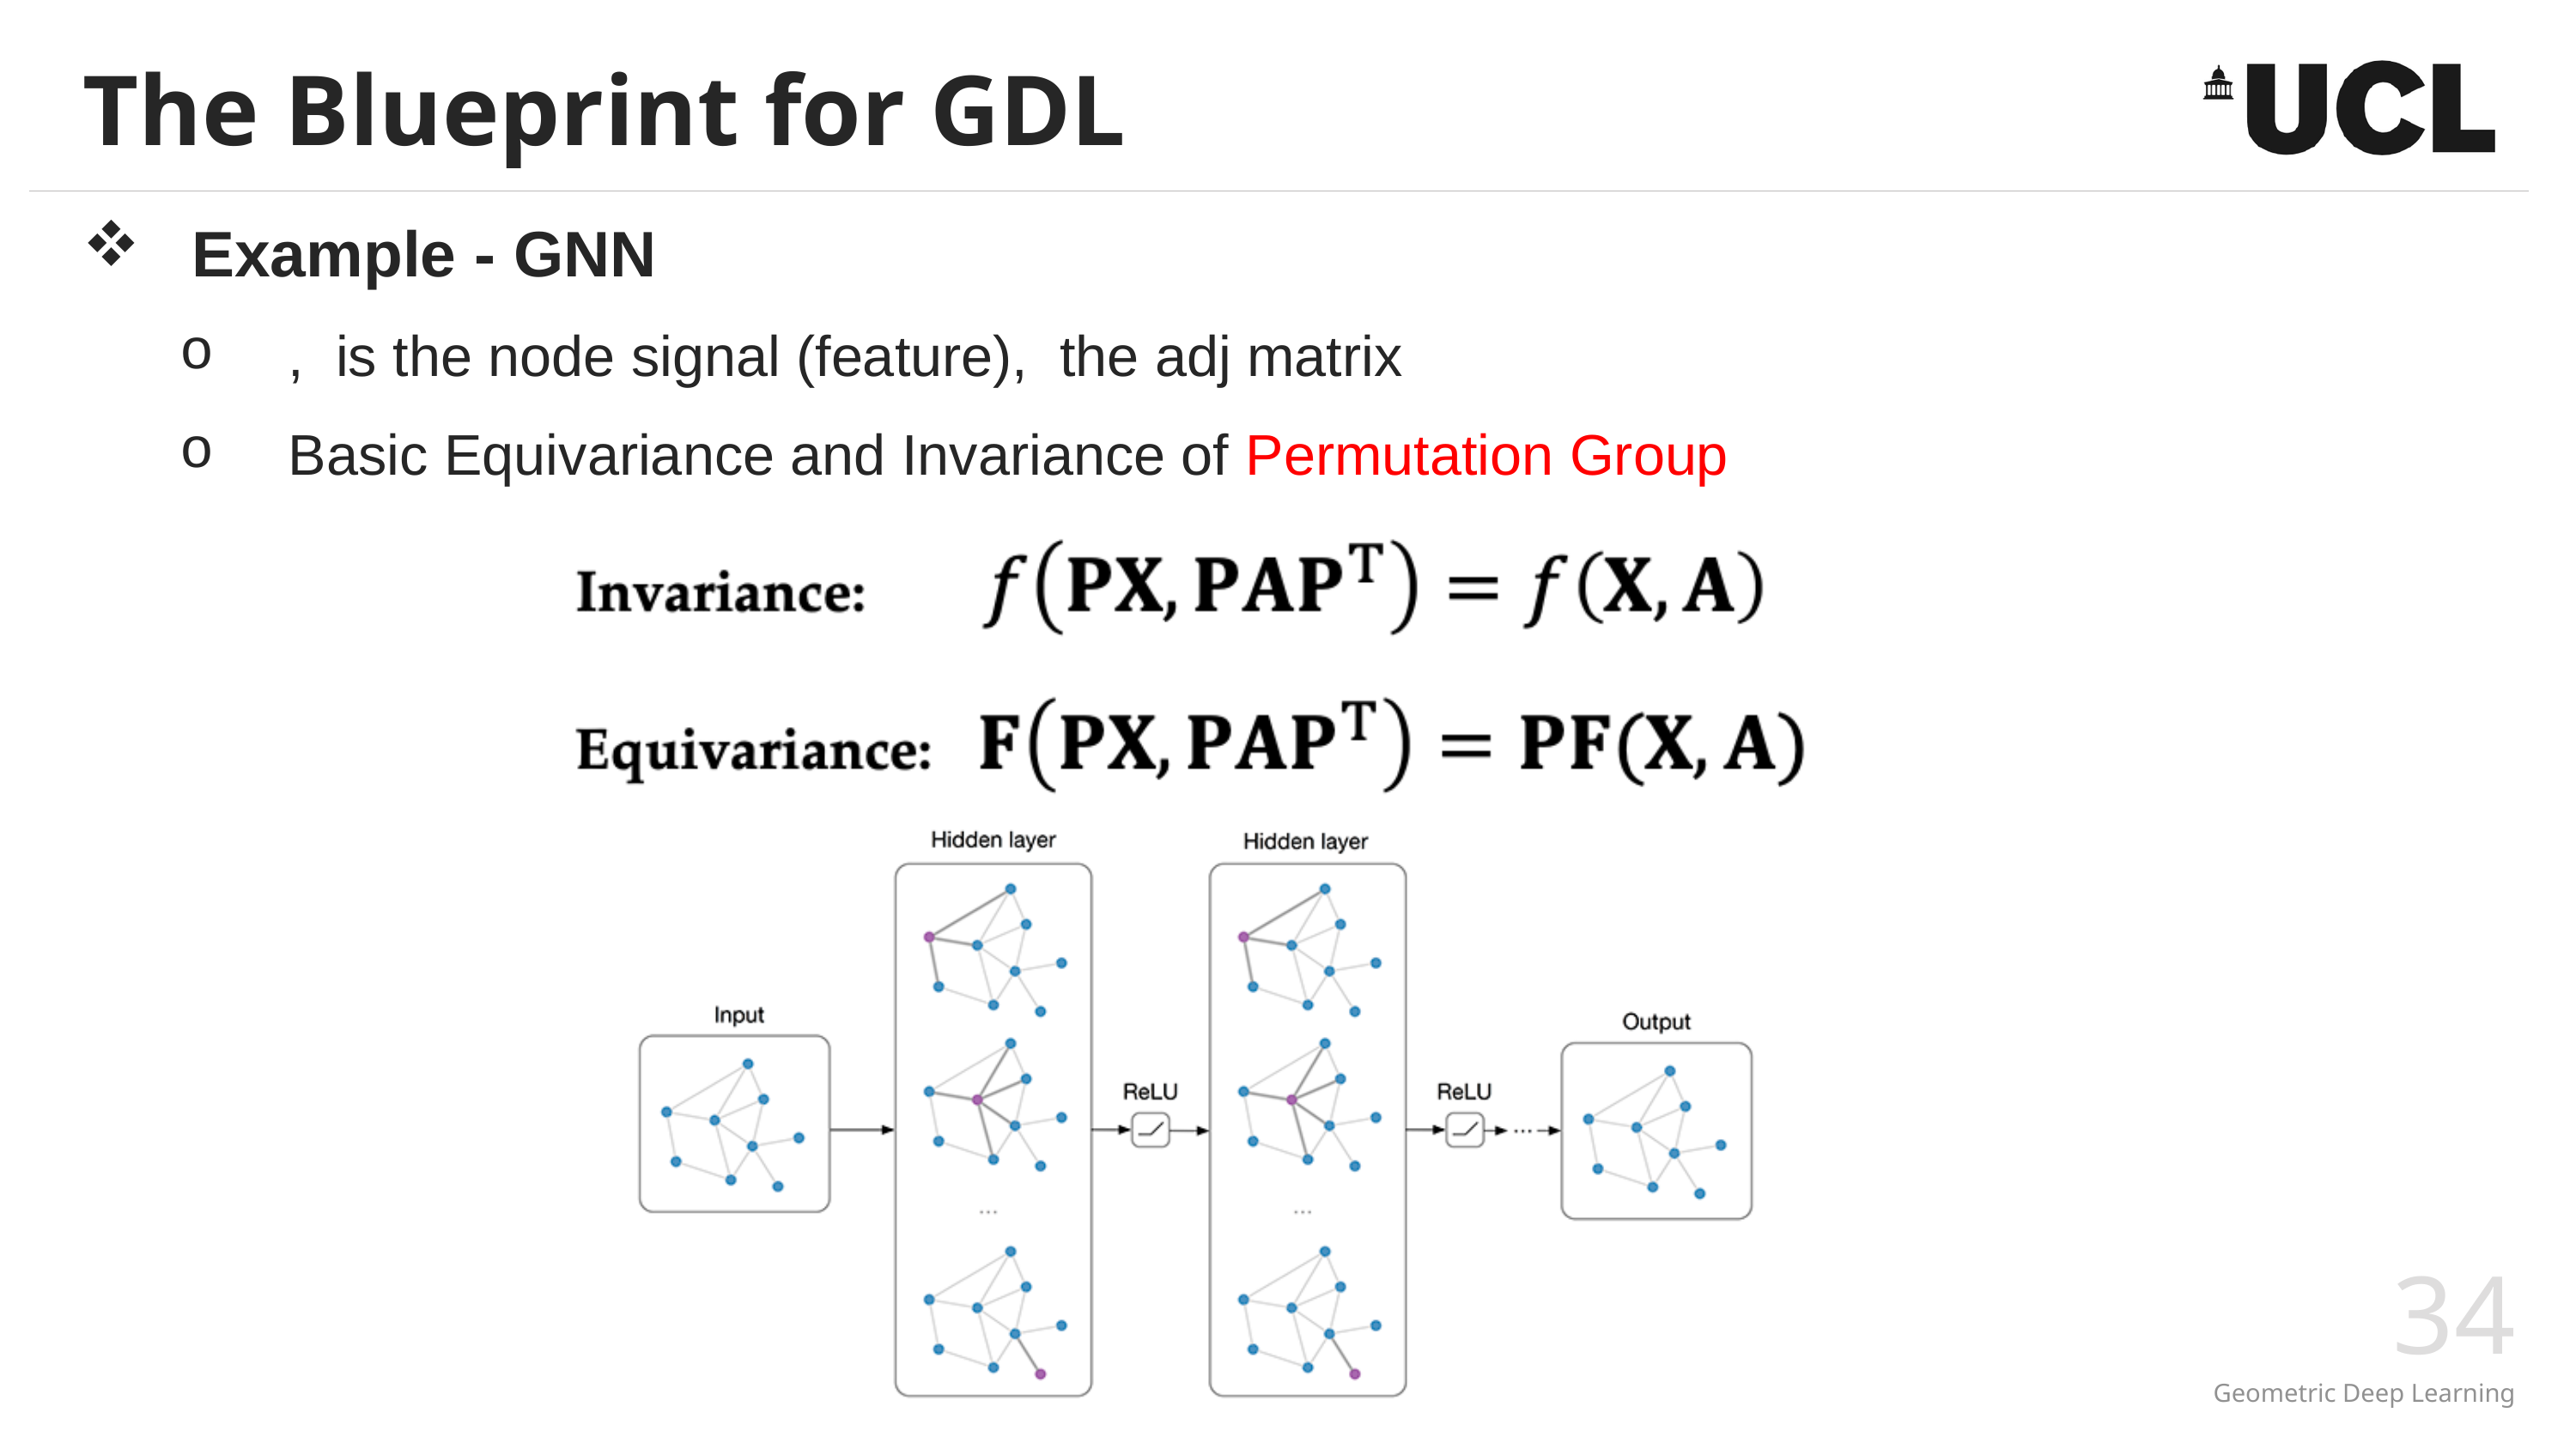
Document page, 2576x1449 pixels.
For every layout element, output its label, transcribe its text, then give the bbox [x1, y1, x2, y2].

title The Blueprint for GDL [70, 19, 1693, 173]
picture [2191, 39, 2506, 167]
text_box [70, 191, 2483, 483]
picture [551, 520, 1840, 1400]
footer Geometric Deep Learning [1573, 1354, 2529, 1432]
slide_number 34 [2146, 1257, 2529, 1354]
